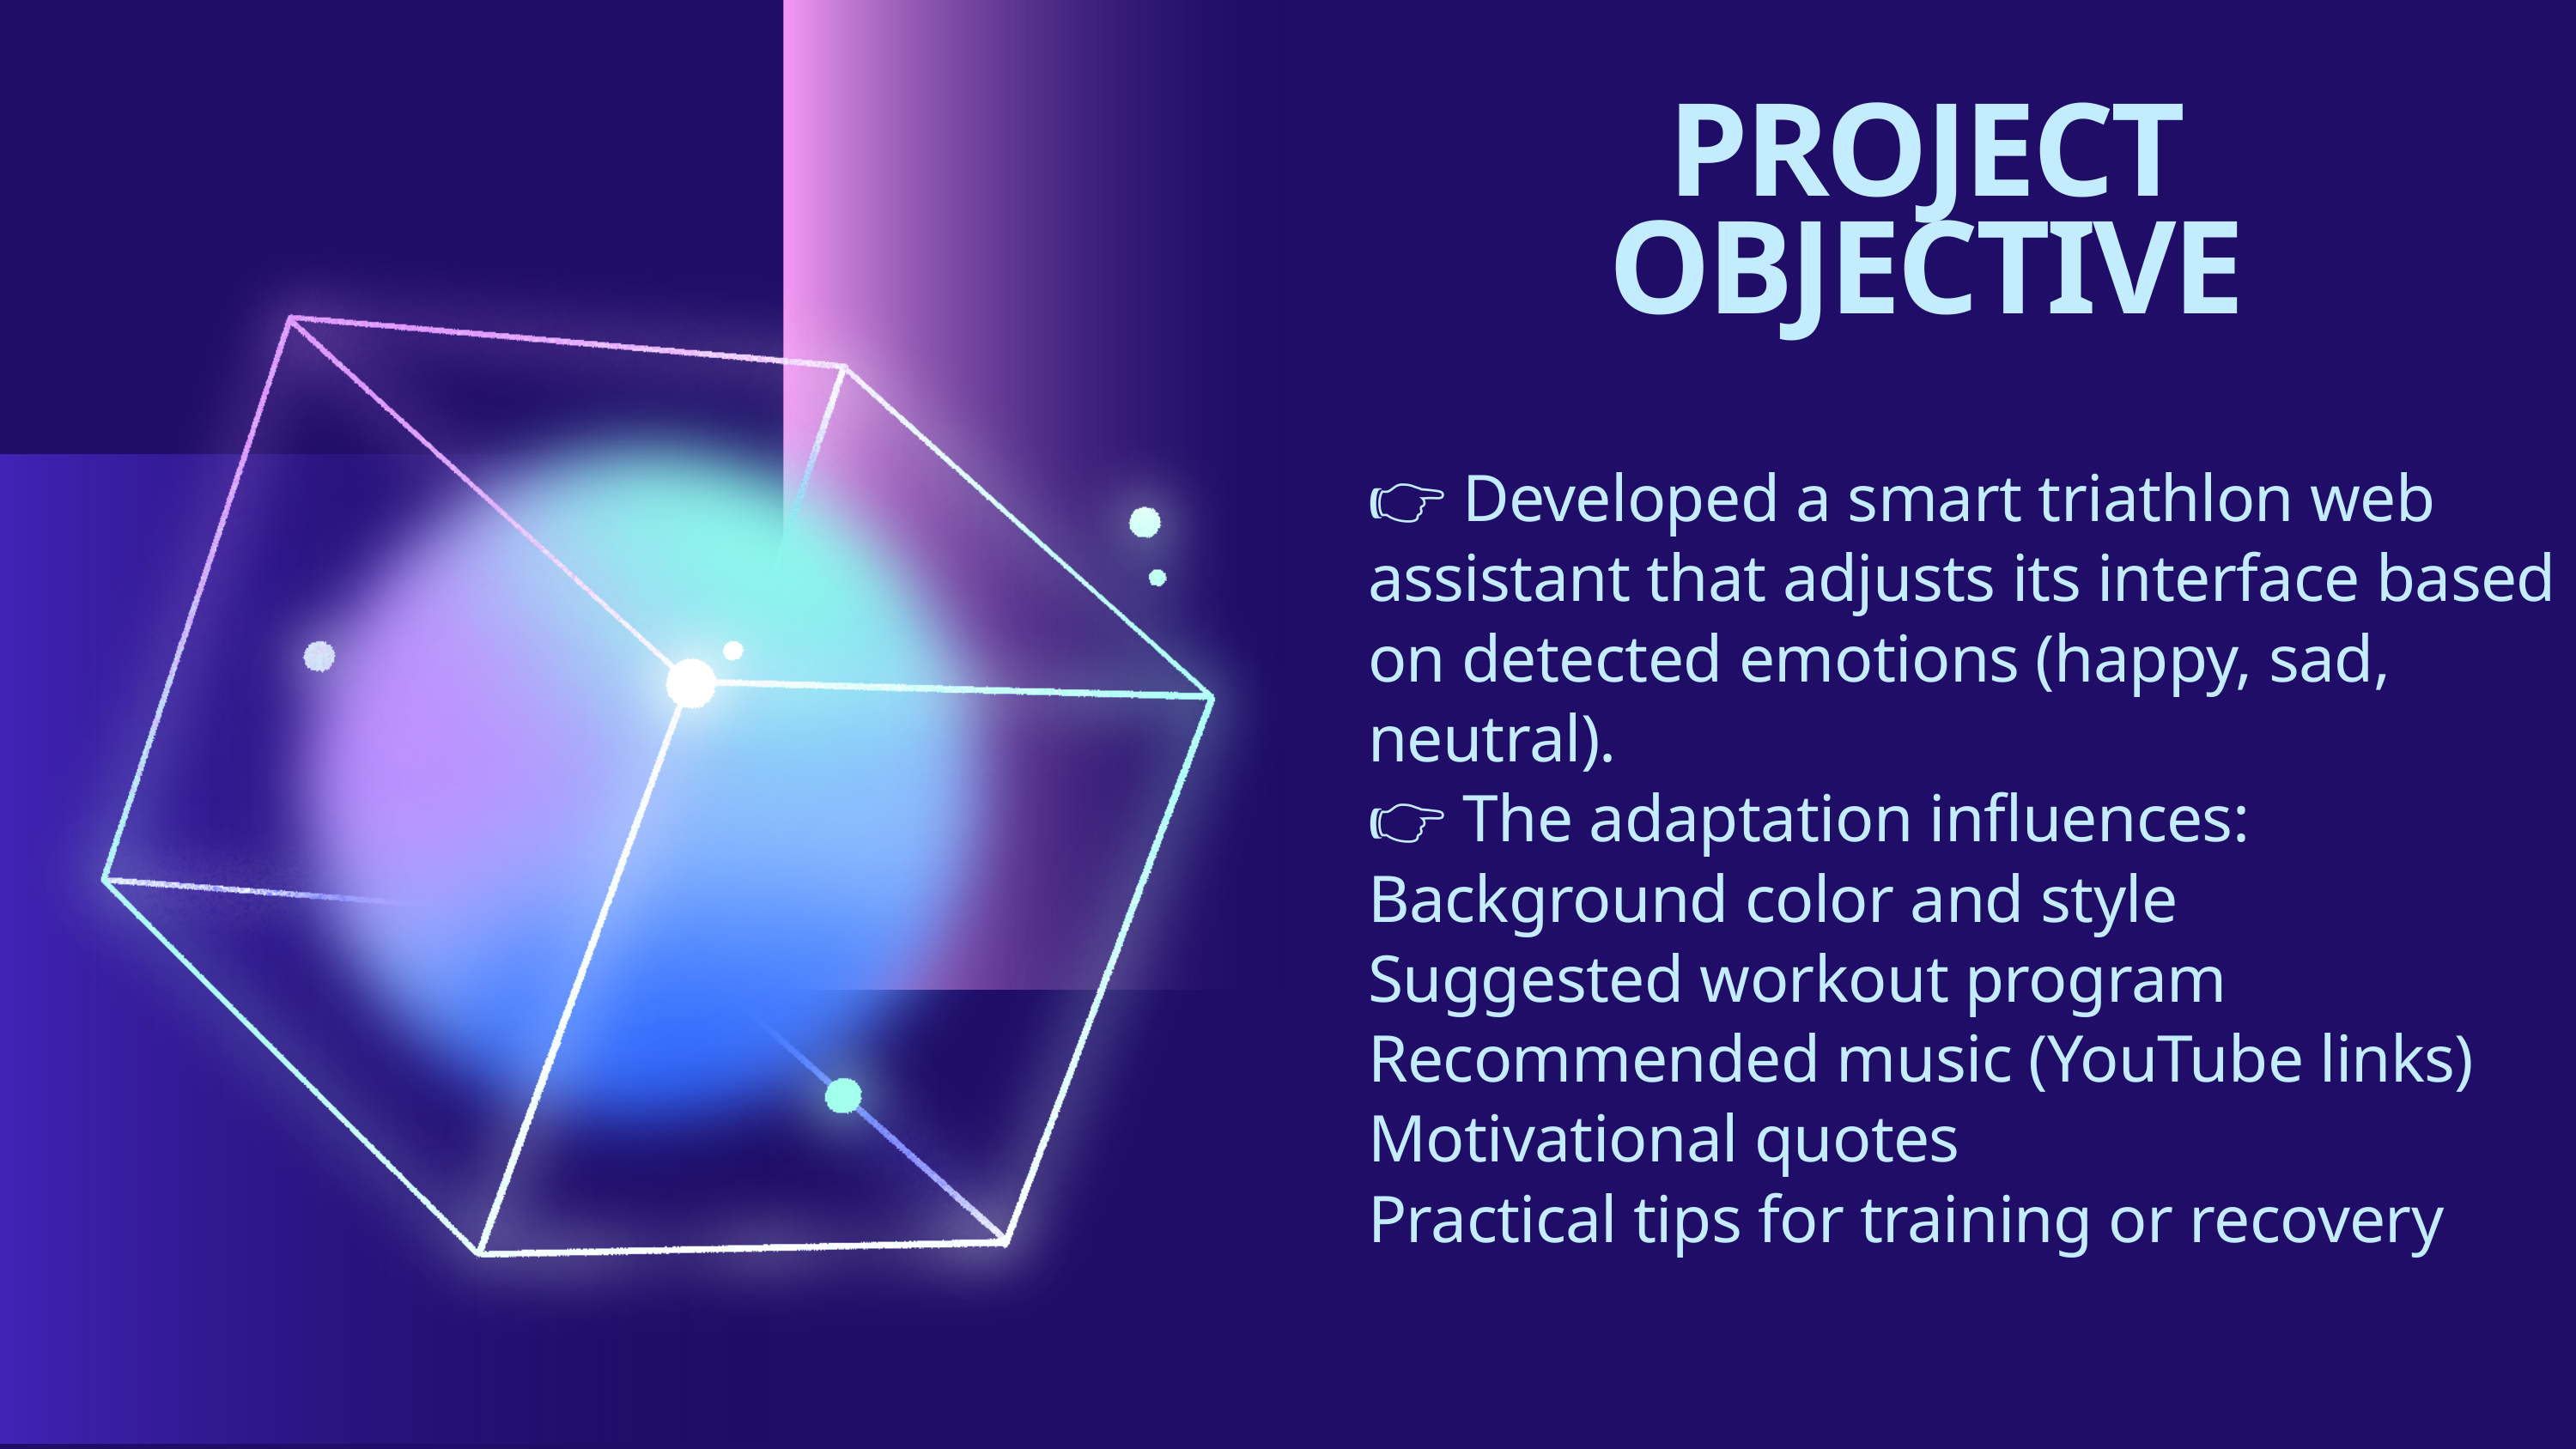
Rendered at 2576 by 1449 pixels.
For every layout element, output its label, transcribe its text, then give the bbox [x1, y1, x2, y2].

text_box PROJECT OBJECTIVE [1371, 104, 2482, 339]
text_box 👉 Developed a smart triathlon web assistant that adjusts its interface based on detected emotions (happy, sad, neutral). 👉 The adaptation influences: Background color and style Suggested workout program Recommended music (YouTube links) Motivational quotes Practical tips for training or recovery [1368, 454, 2567, 1256]
text_box [783, 0, 1289, 990]
text_box [0, 454, 770, 1444]
text_box [28, 237, 1288, 1339]
